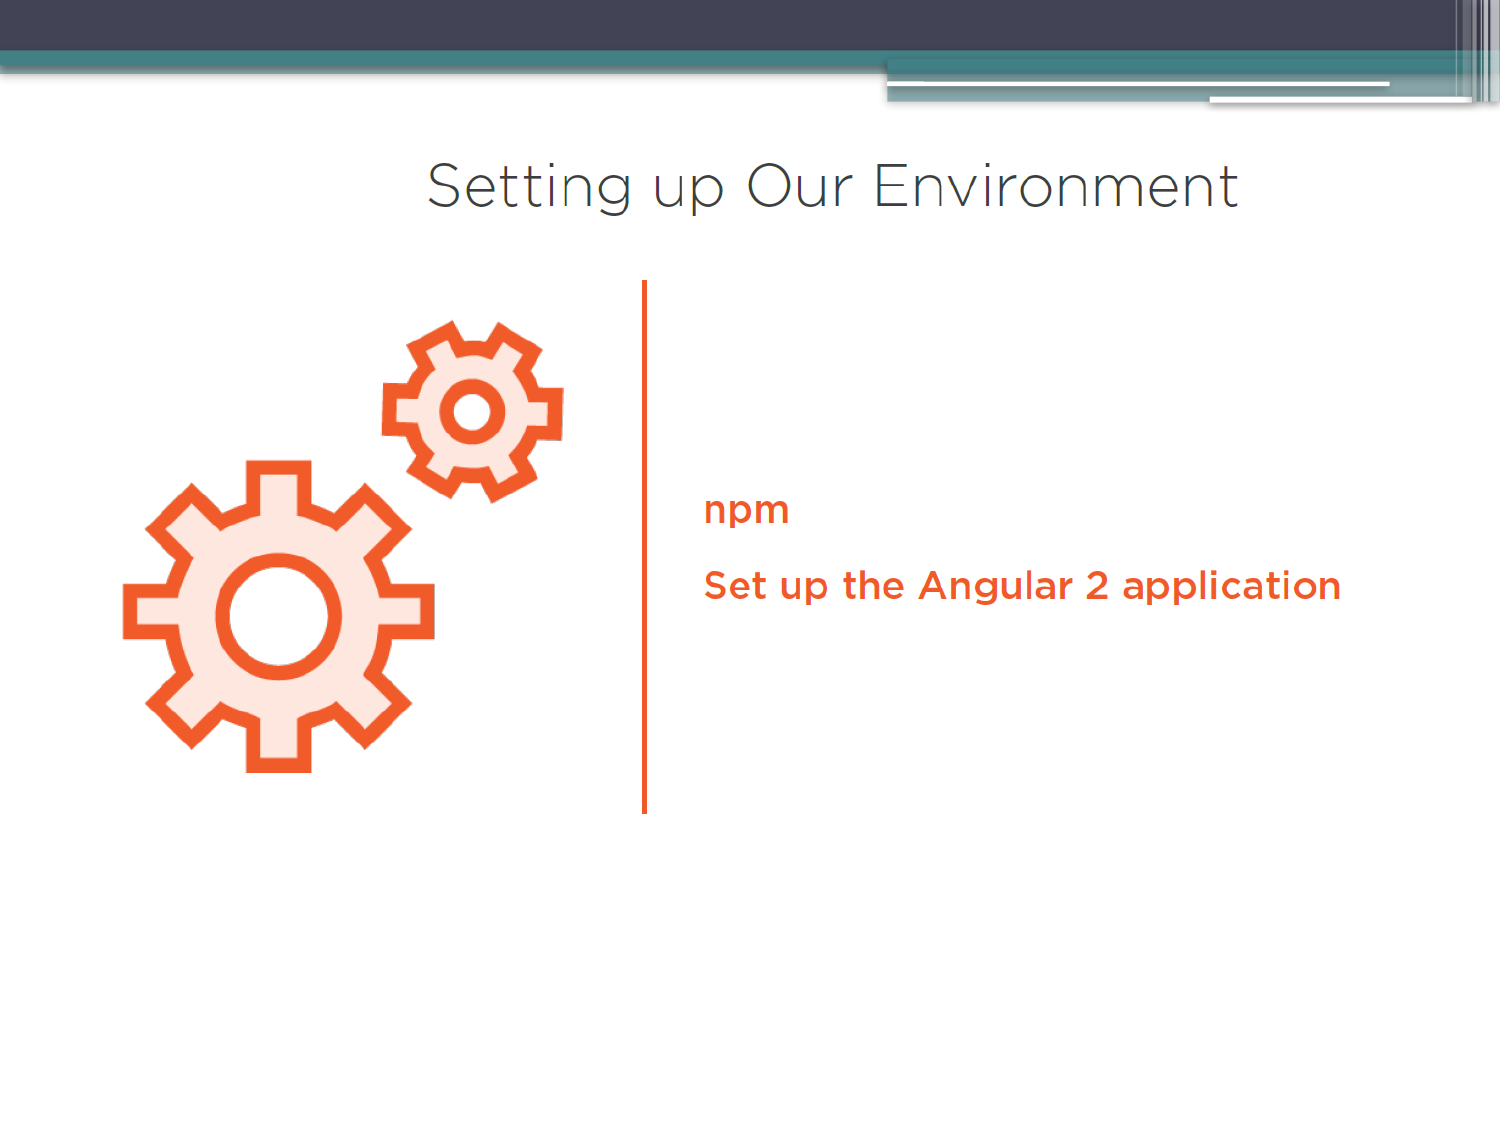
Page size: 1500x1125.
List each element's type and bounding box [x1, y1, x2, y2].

list [74, 124, 1375, 835]
